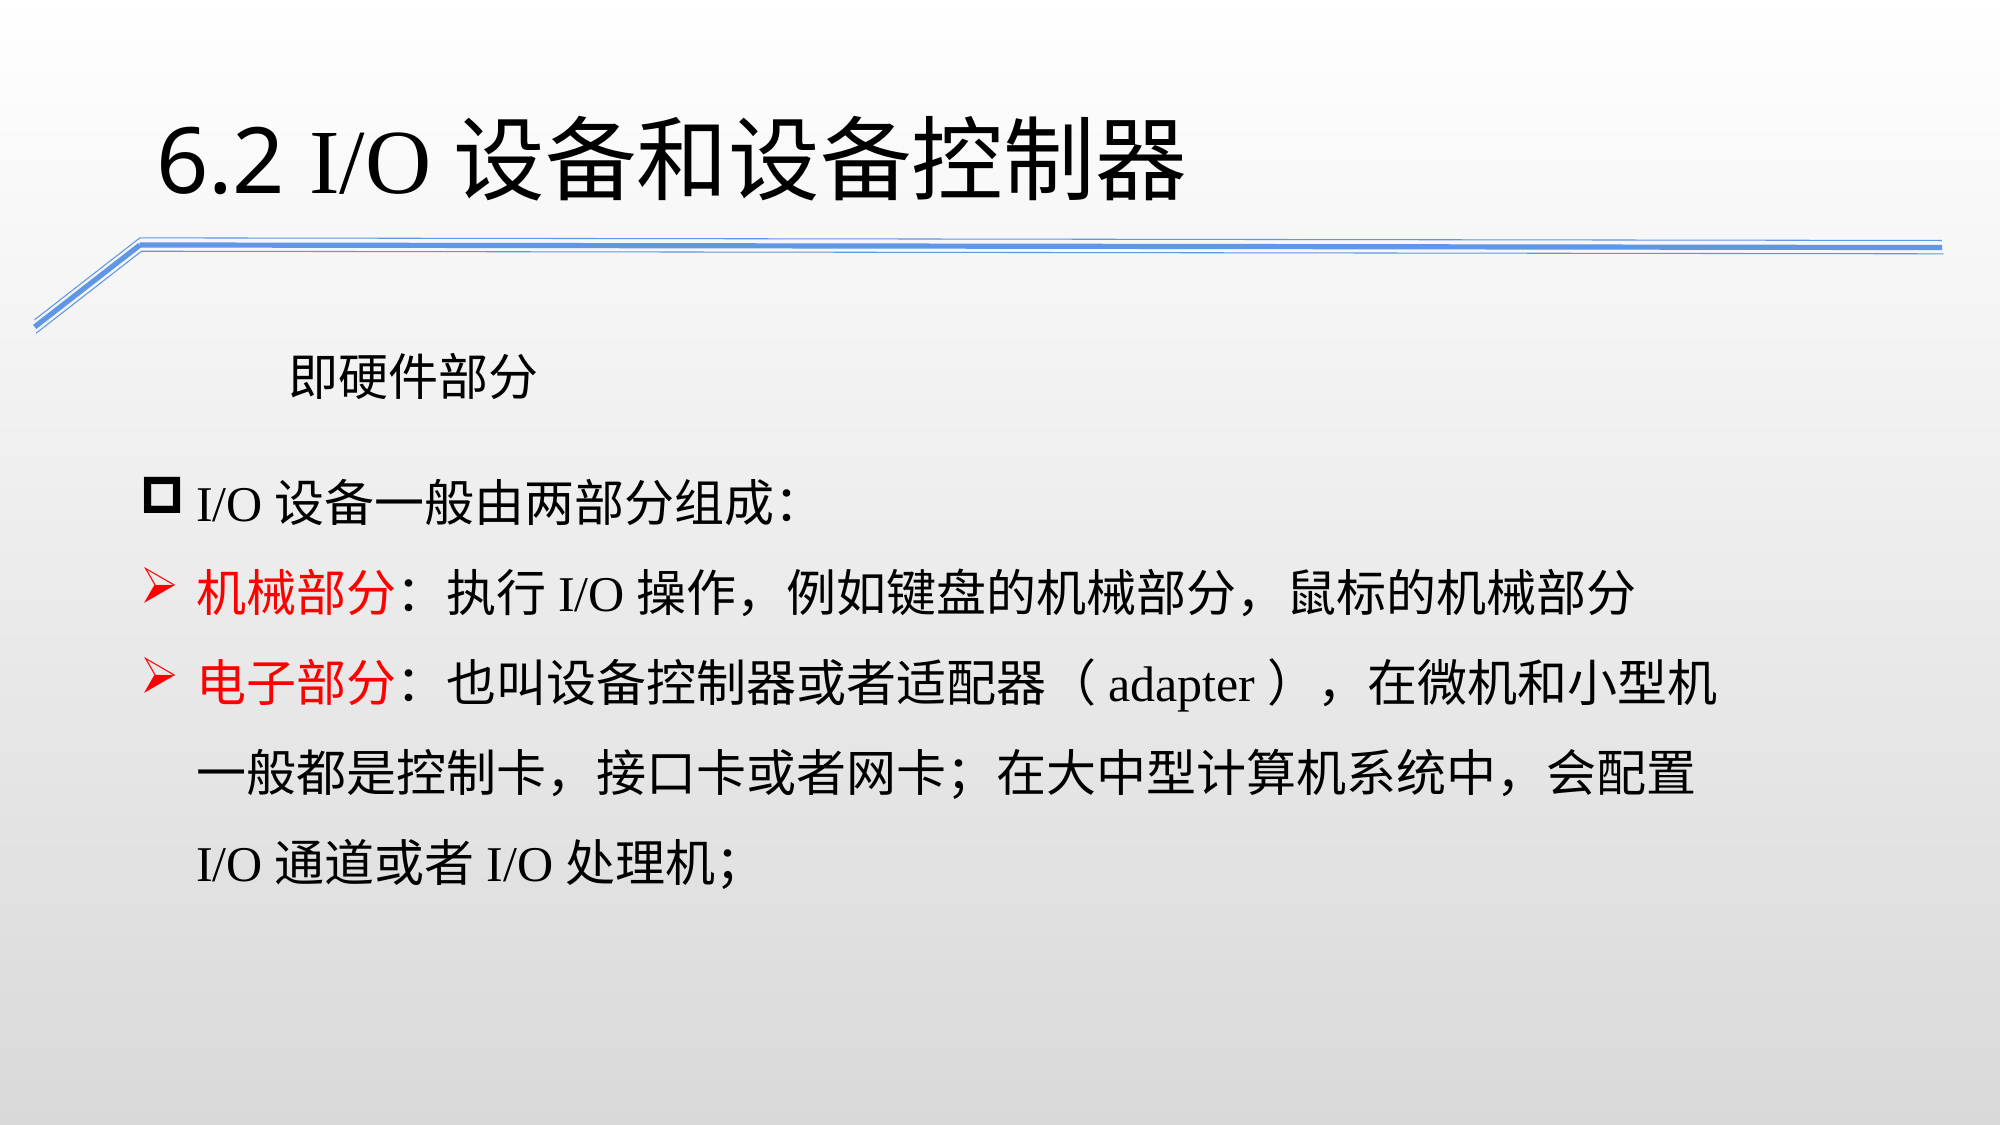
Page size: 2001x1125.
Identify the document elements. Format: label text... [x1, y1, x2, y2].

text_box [36, 251, 1944, 334]
text_box 6.2 I/O设备和设备控制器 [141, 94, 1570, 219]
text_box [34, 244, 1942, 327]
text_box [34, 237, 1942, 244]
text_box 即硬件部分 [273, 307, 1992, 710]
text_box I/O设备一般由两部分组成： 机械部分：执行I/O操作，例如键盘的机械部分，鼠标的机械部分 电子部分：也叫设备控制器或者适配器（adapter），在微机和小型机一般都是控制卡，接口卡或者网卡；在大中型计算机系统中，会配置I/O通道或者I/O处理机； [125, 434, 1759, 900]
